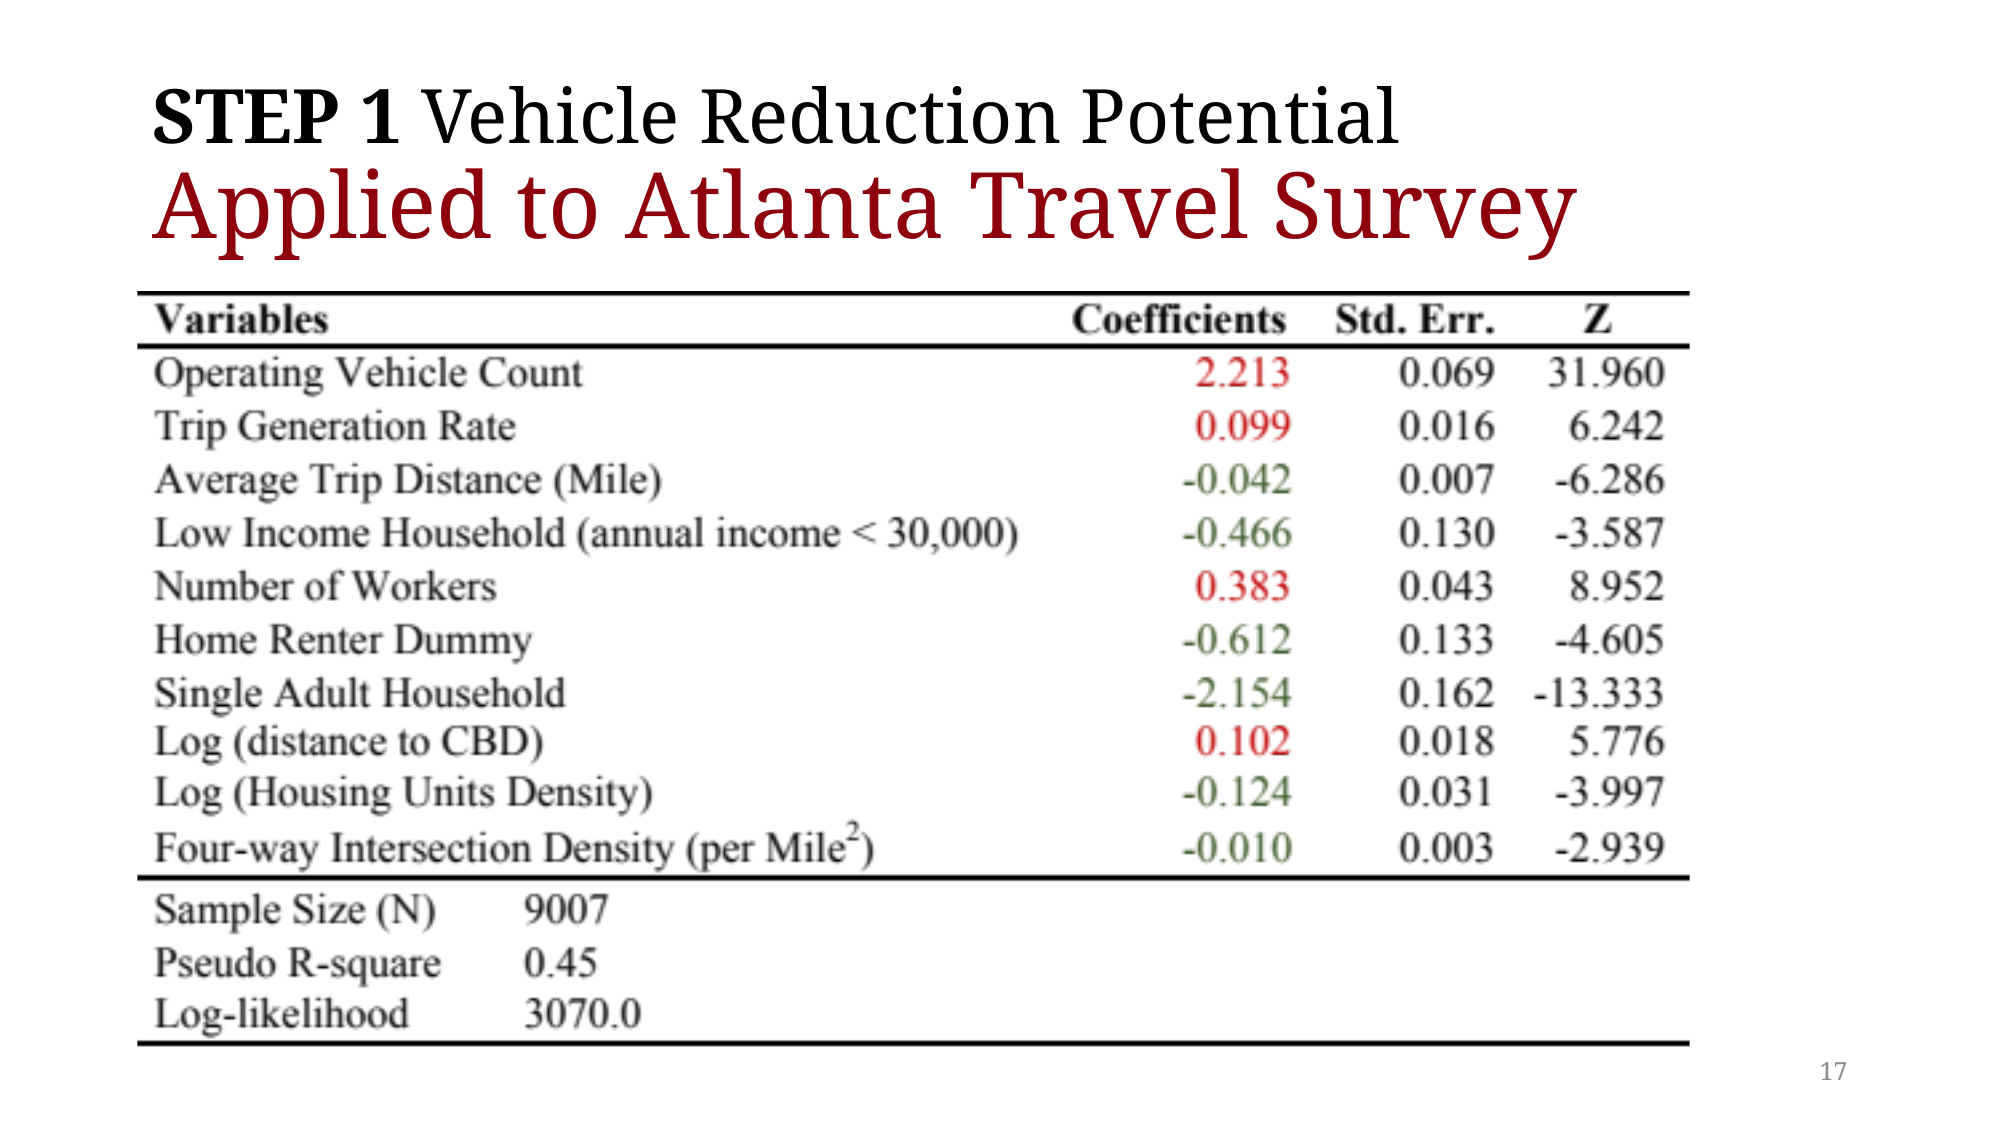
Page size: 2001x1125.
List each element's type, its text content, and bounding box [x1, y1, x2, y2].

picture [137, 291, 1690, 1093]
title STEP 1 Vehicle Reduction Potential Applied to Atlanta Travel Survey [137, 59, 1863, 278]
slide_number 17 [1412, 1042, 1863, 1103]
